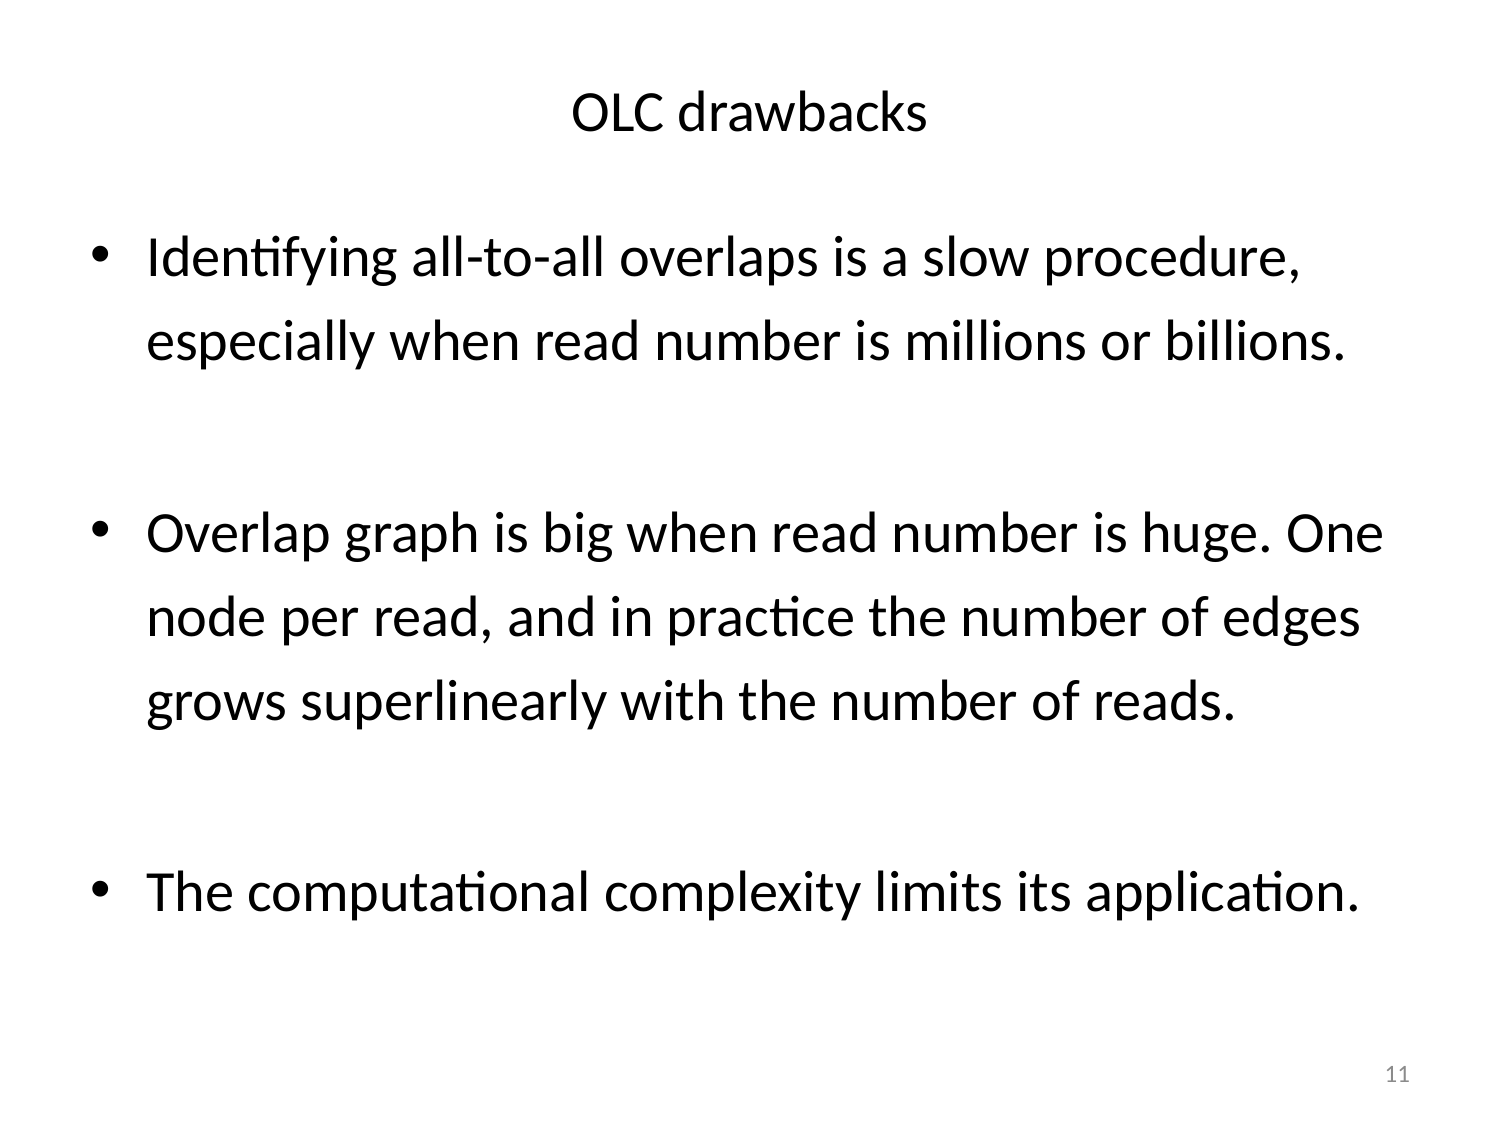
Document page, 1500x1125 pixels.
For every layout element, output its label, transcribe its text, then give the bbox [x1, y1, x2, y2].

list Identifying all-to-all overlaps is a slow procedure, especially when read number is millions or billions. Overlap graph is big when read number is huge. One node per read, and in practice the number of edges grows superlinearly with the number of reads. The computational complexity limits its application. [75, 196, 1425, 975]
title OLC drawbacks [75, 45, 1425, 172]
slide_number 11 [1074, 1042, 1425, 1103]
